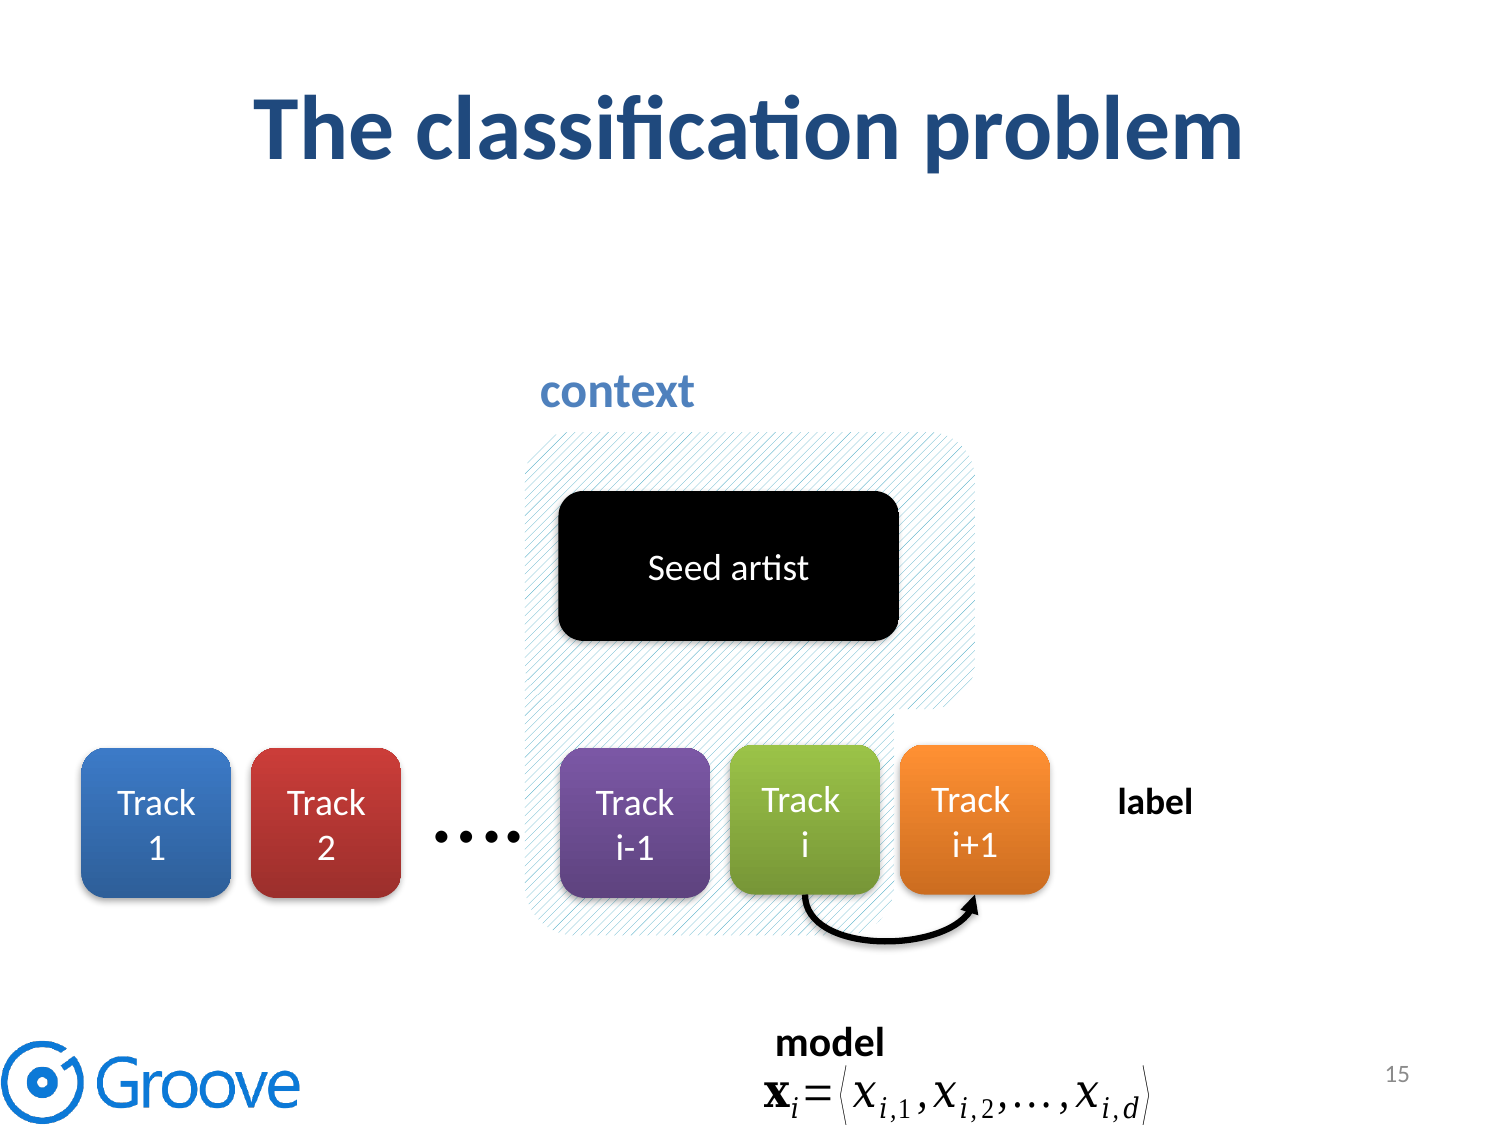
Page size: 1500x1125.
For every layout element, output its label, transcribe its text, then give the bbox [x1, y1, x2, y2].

text_box …. [385, 735, 519, 871]
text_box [889, 809, 893, 980]
title The classification problem [75, 45, 1425, 200]
text_box Track 1 [81, 747, 232, 898]
text_box Track 2 [251, 747, 402, 898]
slide_number 15 [1074, 1042, 1425, 1103]
picture [0, 1039, 300, 1125]
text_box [524, 350, 1133, 936]
